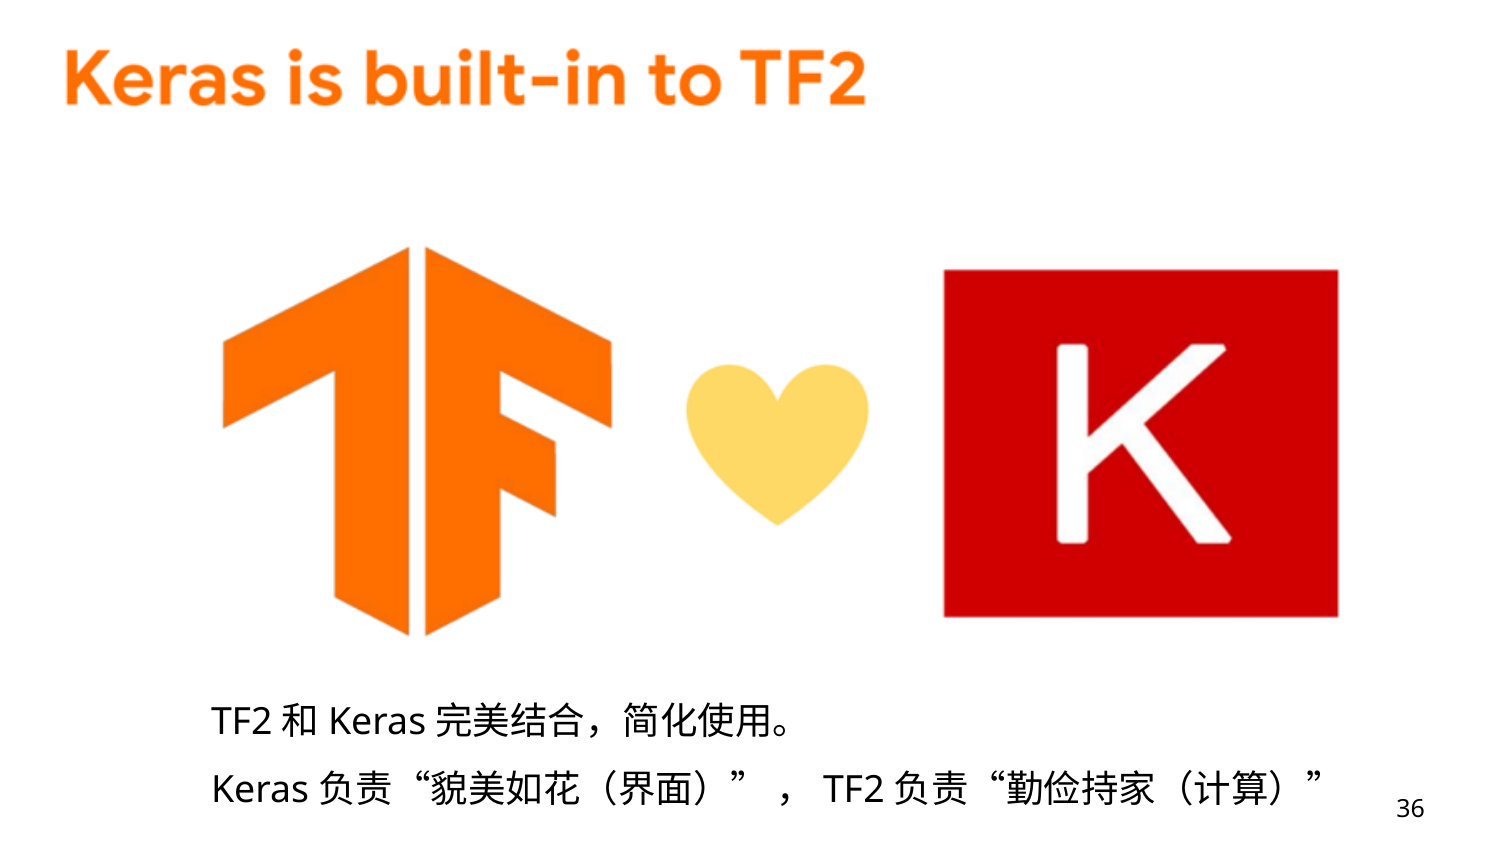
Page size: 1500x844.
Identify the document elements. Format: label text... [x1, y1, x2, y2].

picture [26, 17, 1500, 690]
text_box TF2和Keras完美结合，简化使用。 Keras负责“貌美如花（界面）” ，TF2负责“勤俭持家（计算）” [196, 735, 1393, 818]
slide_number 36 [1299, 789, 1425, 835]
